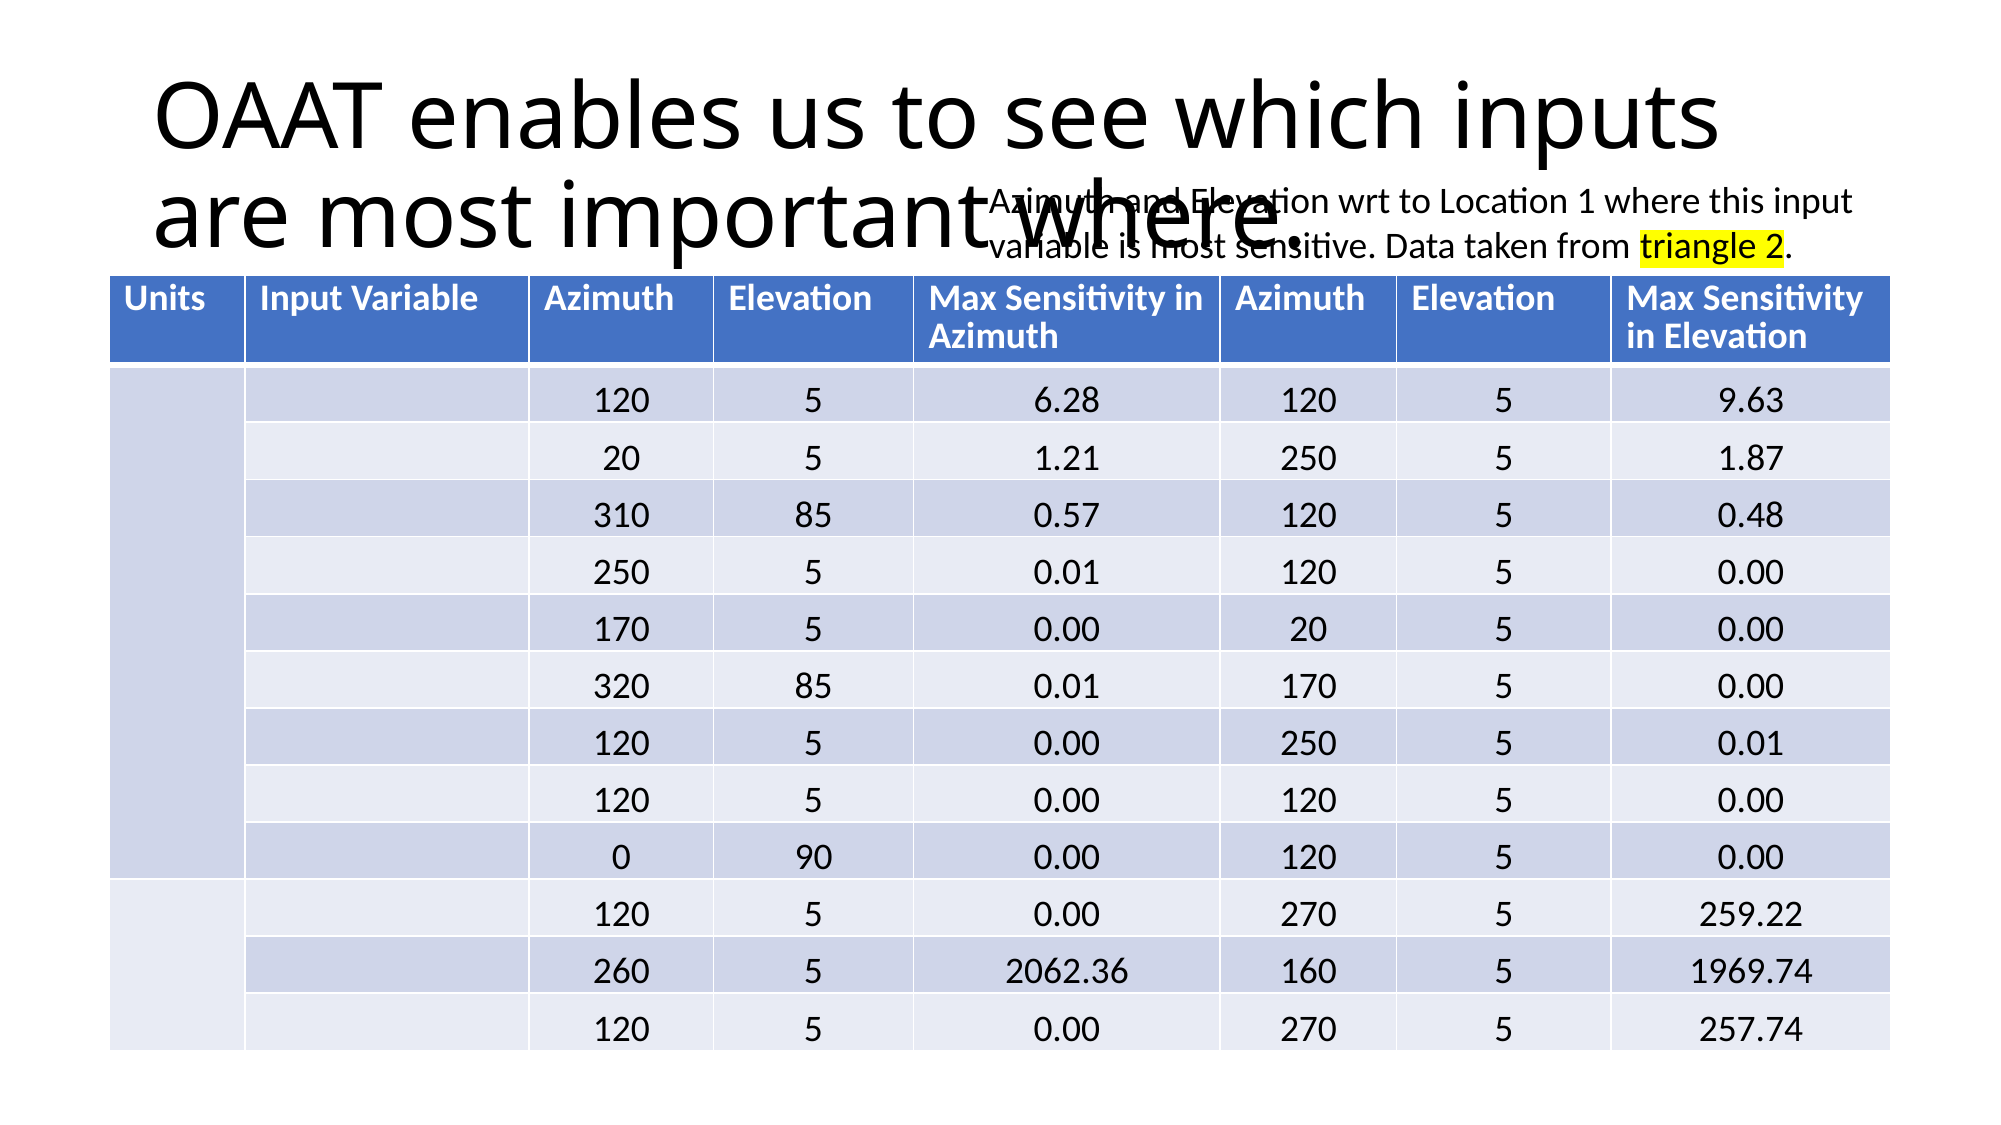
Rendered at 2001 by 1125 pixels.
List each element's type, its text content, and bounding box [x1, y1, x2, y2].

title OAAT enables us to see which inputs are most important where. [137, 59, 1863, 274]
text_box Azimuth and Elevation wrt to Location 1 where this input variable is most sensitive. Data taken from triangle 2. [974, 168, 1944, 274]
